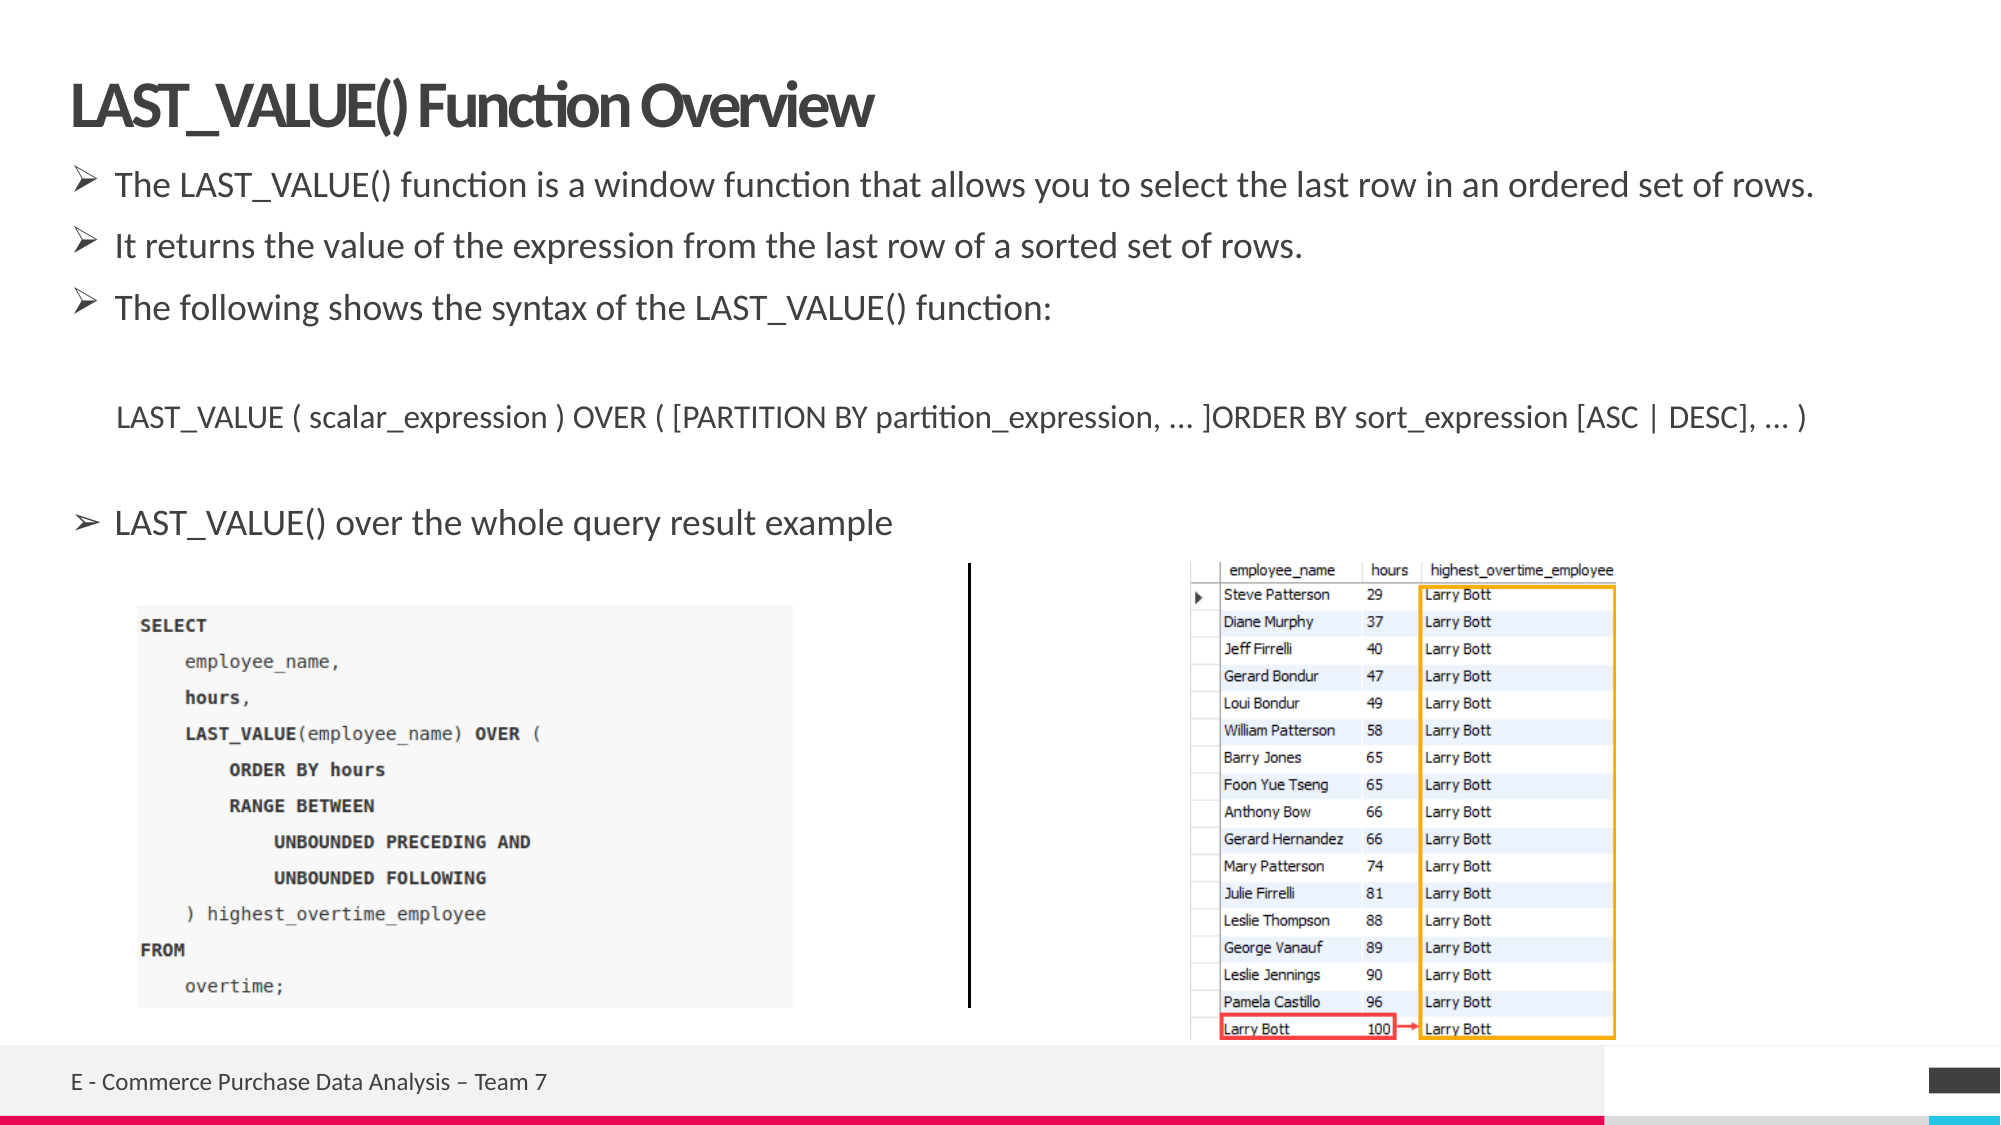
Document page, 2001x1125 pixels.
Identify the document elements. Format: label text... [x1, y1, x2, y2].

picture [1190, 562, 1616, 1040]
list The LAST_VALUE() function is a window function that allows you to select the last row in an ordered set of rows. It returns the value of the expression from the last row of a sorted set of rows. The following shows the syntax of the LAST_VALUE() function: LAST_VALUE ( scalar_expression ) OVER ( [PARTITION BY partition_expression, ... ]ORDER BY sort_expression [ASC | DESC], ... ) LAST_VALUE() over the whole query result example [70, 164, 1930, 1017]
slide_number [1928, 1067, 2000, 1094]
text_box E - Commerce Purchase Data Analysis – Team 7 [70, 1065, 1000, 1096]
picture [137, 605, 793, 1009]
title LAST_VALUE() Function Overview [70, 70, 1930, 143]
